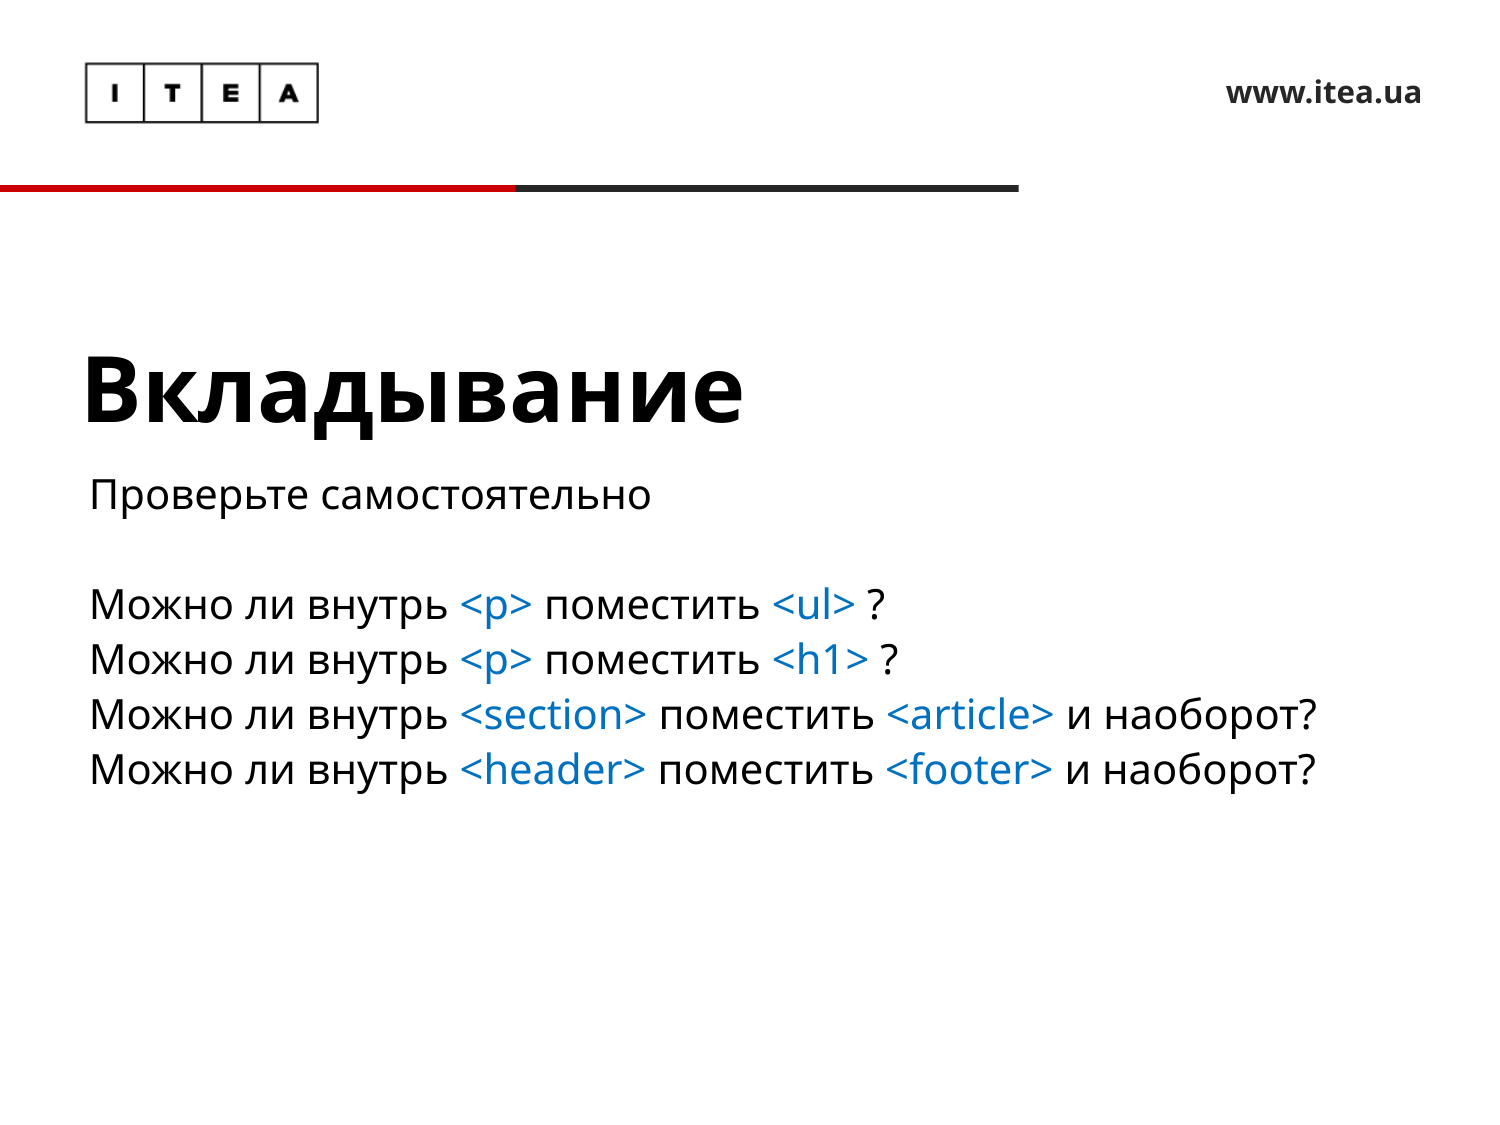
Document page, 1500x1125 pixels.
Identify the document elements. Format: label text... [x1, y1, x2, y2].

text_box [0, 185, 516, 192]
title Вкладывание [65, 323, 1341, 422]
text_box [516, 185, 1019, 192]
text_box www.itea.ua [1172, 66, 1477, 115]
list Проверьте самостоятельно Можно ли внутрь <p> поместить <ul> ? Можно ли внутрь <p> поместить <h1> ? Можно ли внутрь <section> поместить <article> и наоборот? Можно ли внутрь <header> поместить <footer> и наоборот? [74, 455, 1341, 1036]
text_box [80, 481, 1304, 1052]
picture [57, 49, 344, 133]
